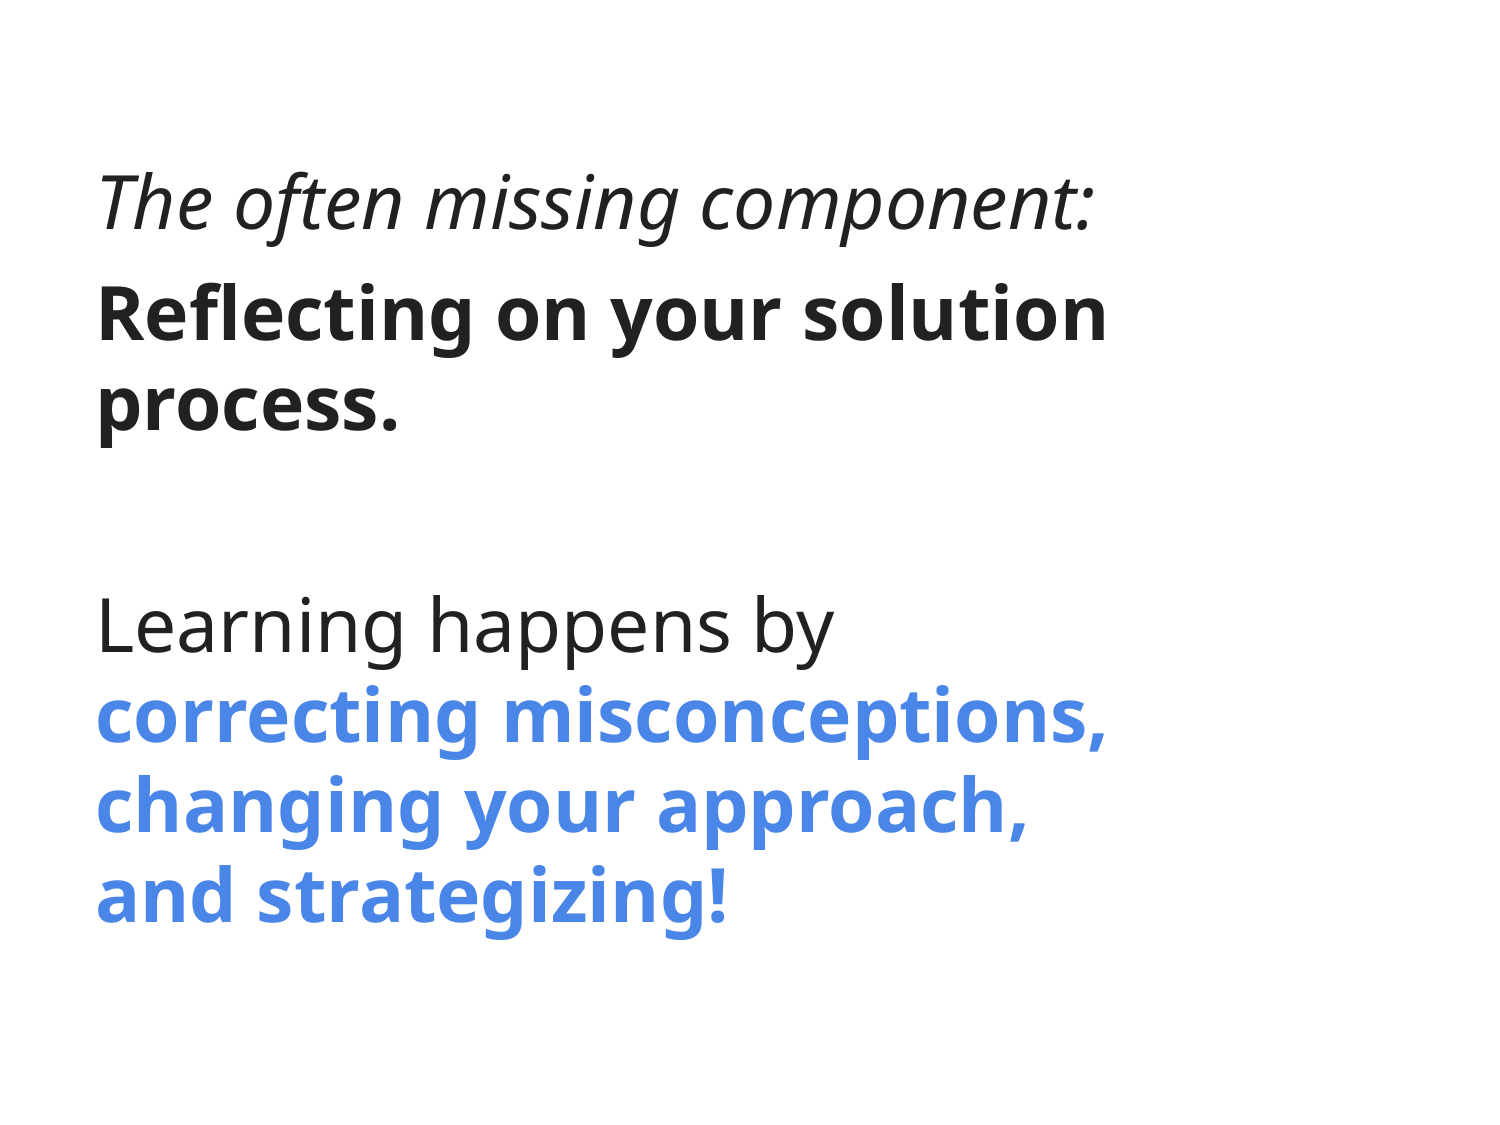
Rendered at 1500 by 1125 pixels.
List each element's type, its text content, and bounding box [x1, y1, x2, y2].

title The often missing component: Reflecting on your solution process. Learning happens by correcting misconceptions, changing your approach, and strategizing! [80, 98, 1390, 994]
